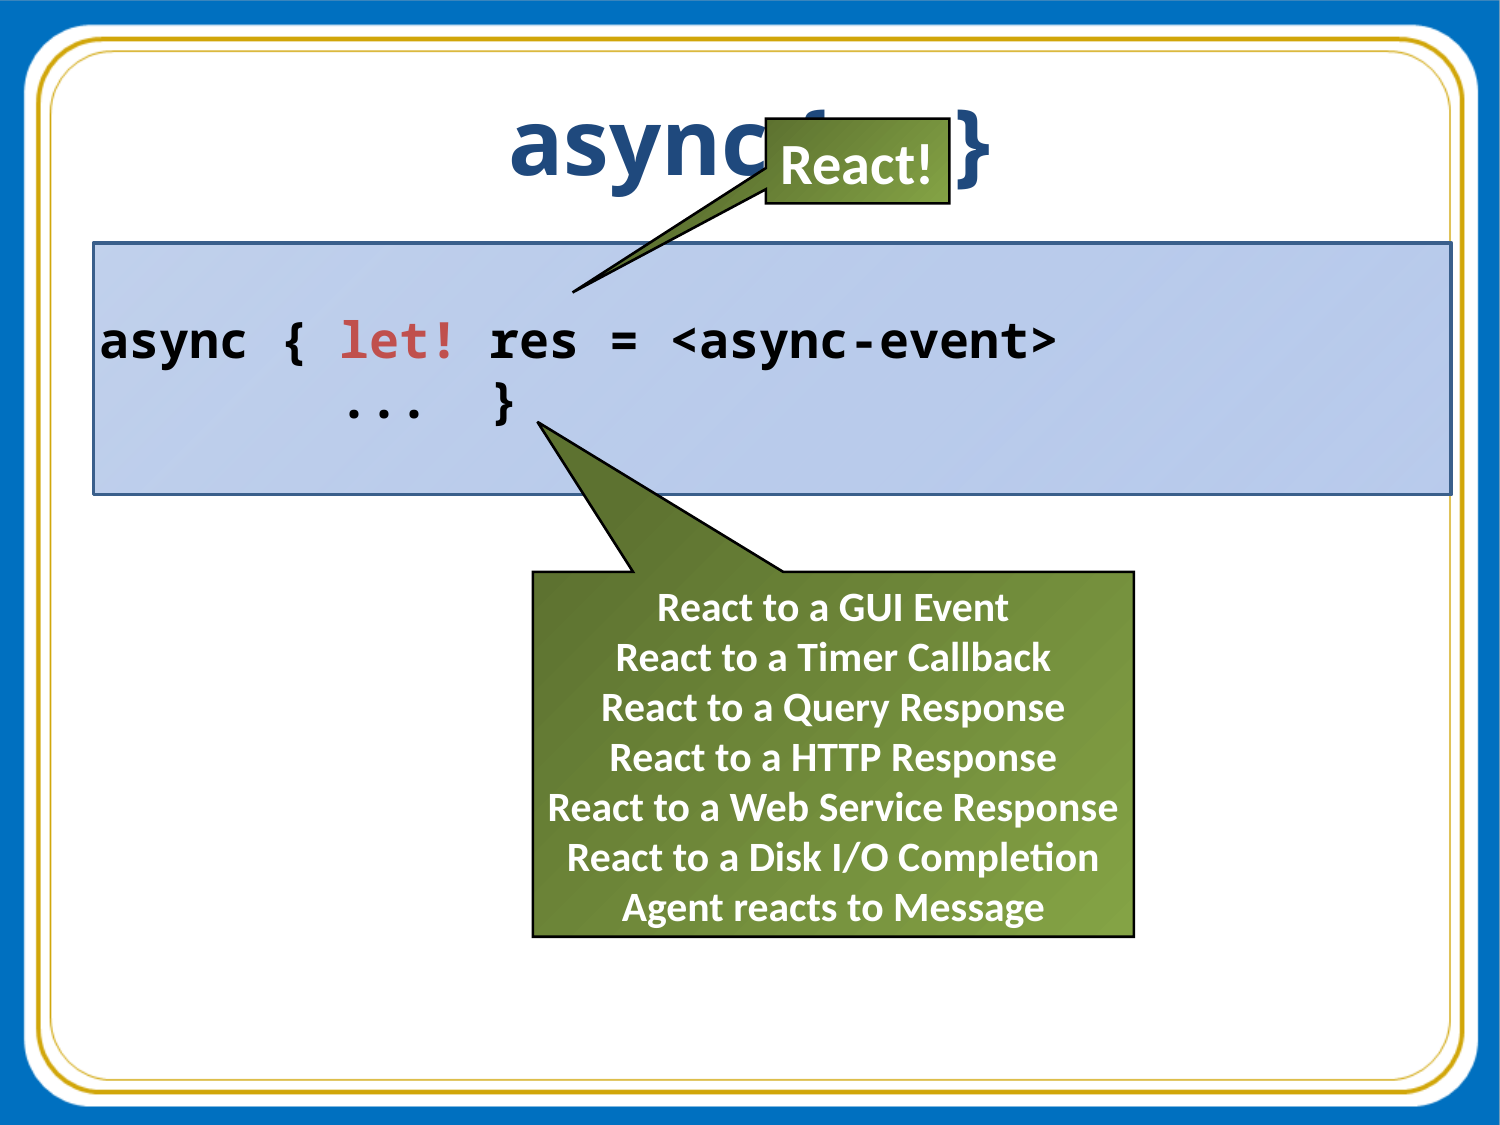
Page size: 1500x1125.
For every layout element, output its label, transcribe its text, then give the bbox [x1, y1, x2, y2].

text_box React to a GUI Event React to a Timer Callback React to a Query Response React to a HTTP Response React to a Web Service Response React to a Disk I/O Completion Agent reacts to Message [532, 421, 1134, 937]
picture [0, 0, 1500, 1125]
title async { ... } [75, 45, 1425, 233]
text_box React! [572, 118, 950, 293]
text_box async { let! res = <async-event> ... } [92, 241, 1453, 497]
